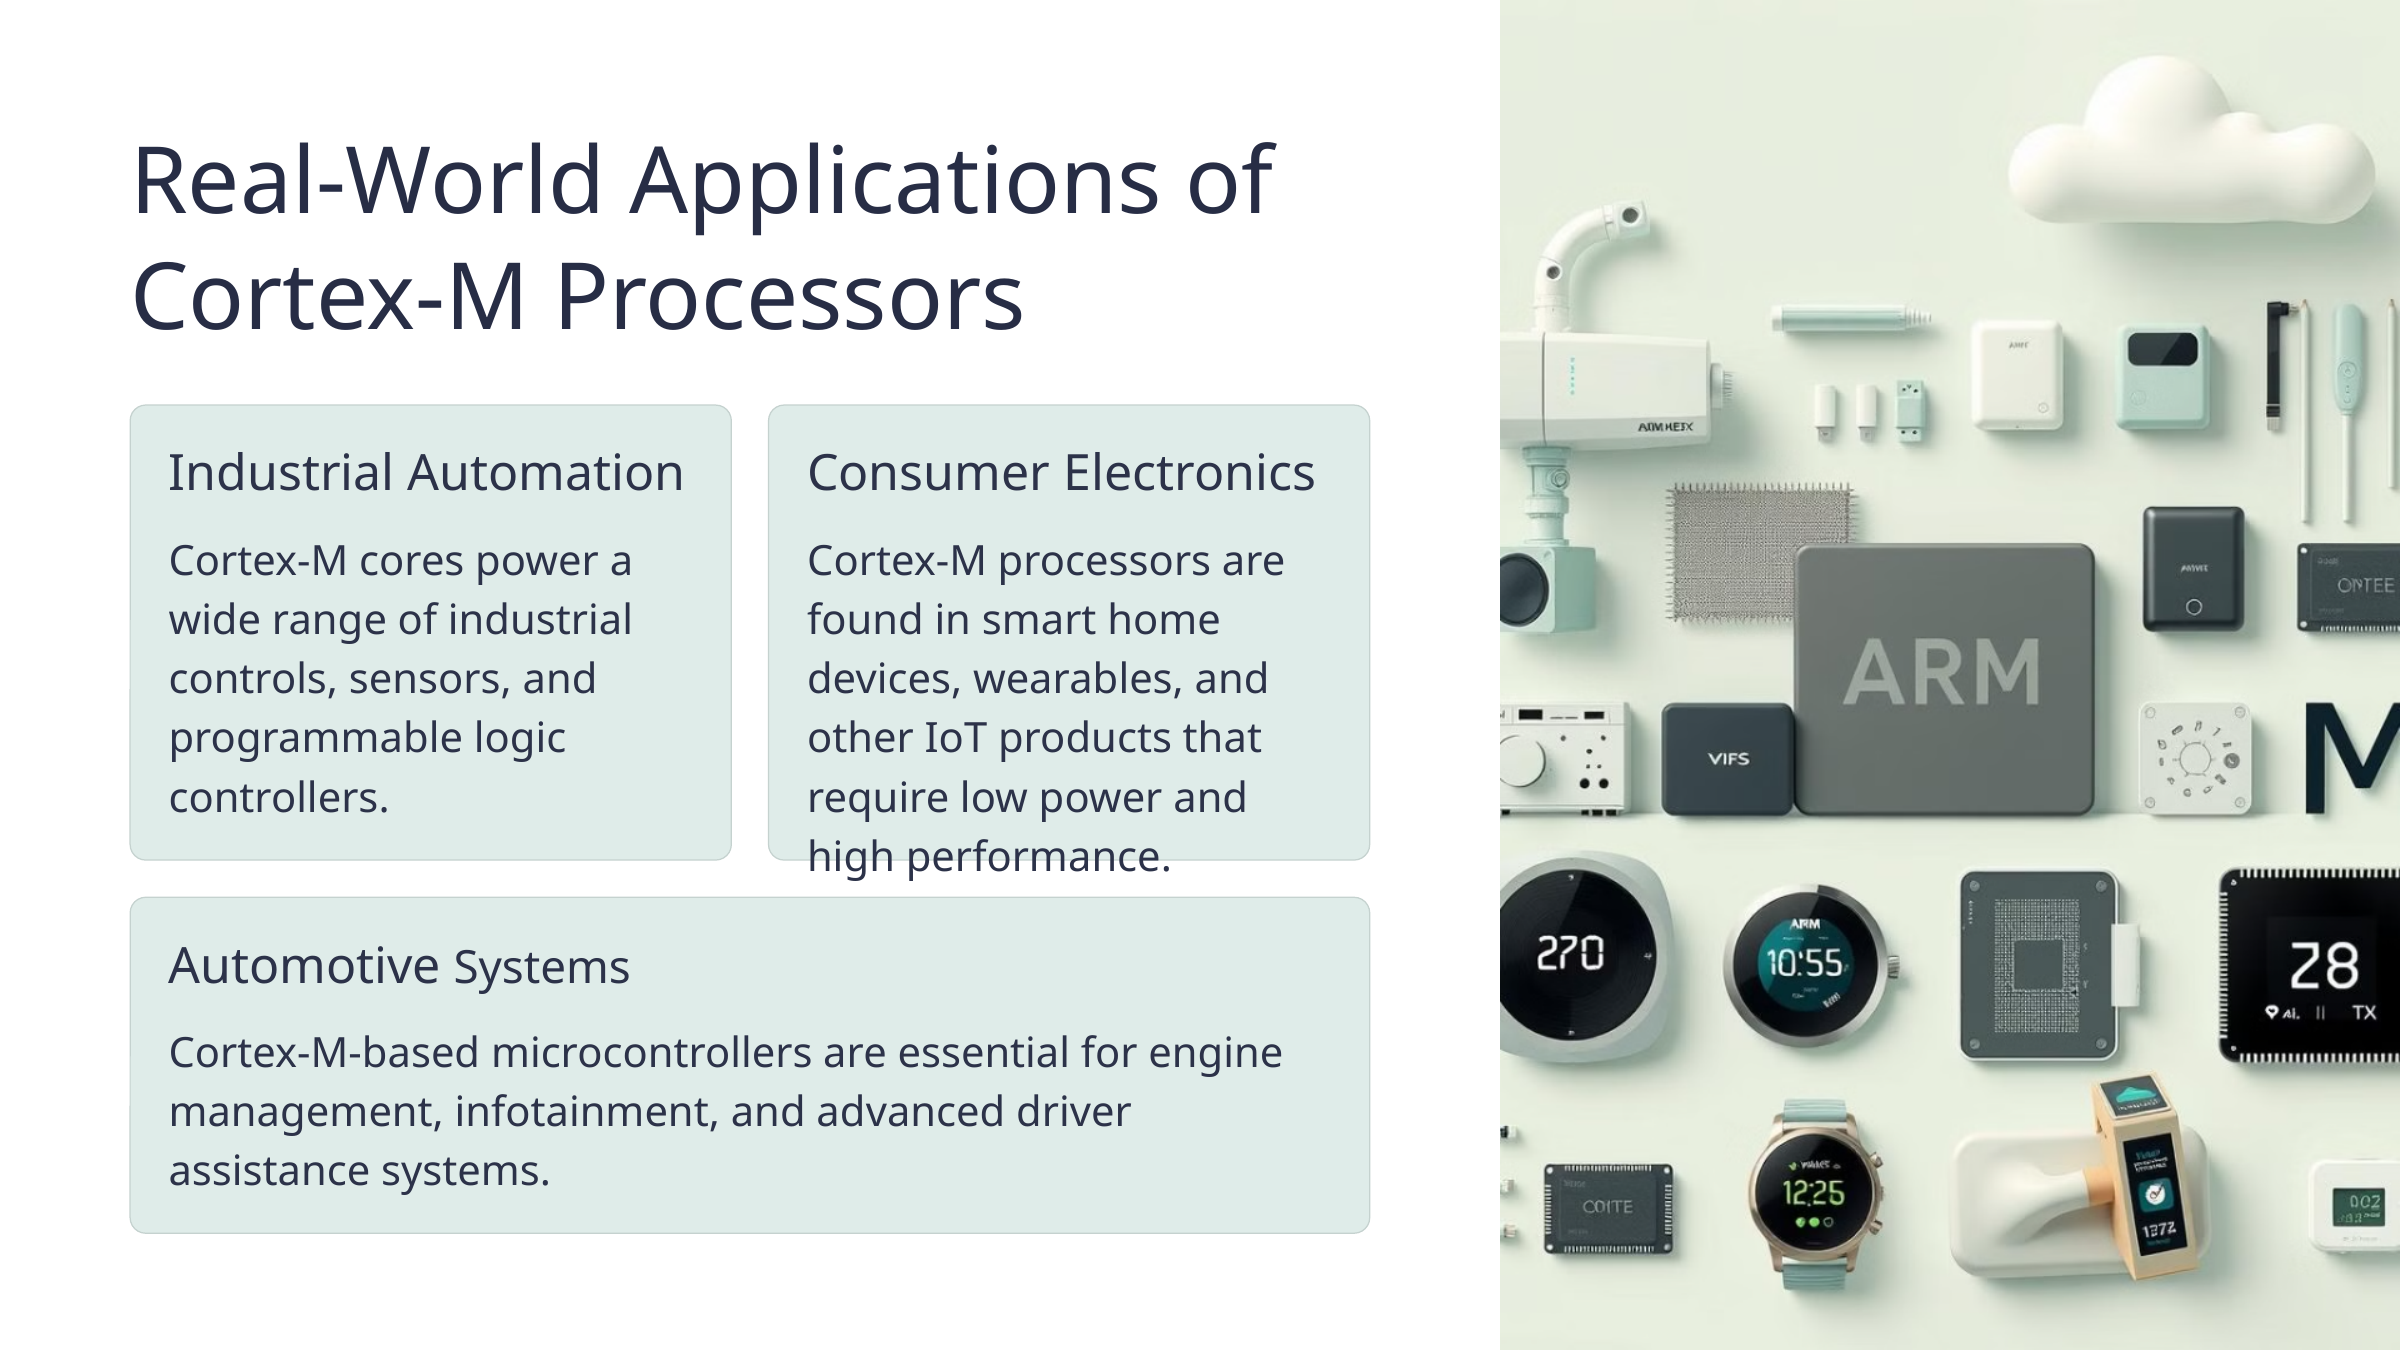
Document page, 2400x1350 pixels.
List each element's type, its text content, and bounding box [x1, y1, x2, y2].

text_box Cortex-M cores power a wide range of industrial controls, sensors, and programmable logic controllers. [168, 523, 693, 762]
text_box Automotive Systems [168, 935, 634, 994]
text_box Real-World Applications of Cortex-M Processors [130, 116, 1370, 350]
text_box [130, 404, 732, 861]
picture [1499, 0, 2400, 1350]
text_box Cortex-M-based microcontrollers are essential for engine management, infotainment, and advanced driver assistance systems. [168, 1016, 1332, 1195]
text_box Consumer Electronics [806, 443, 1273, 502]
text_box Industrial Automation [168, 443, 634, 502]
text_box Cortex-M processors are found in smart home devices, wearables, and other IoT products that require low power and high performance. [806, 523, 1332, 822]
text_box [130, 897, 1370, 1234]
text_box [768, 404, 1370, 861]
